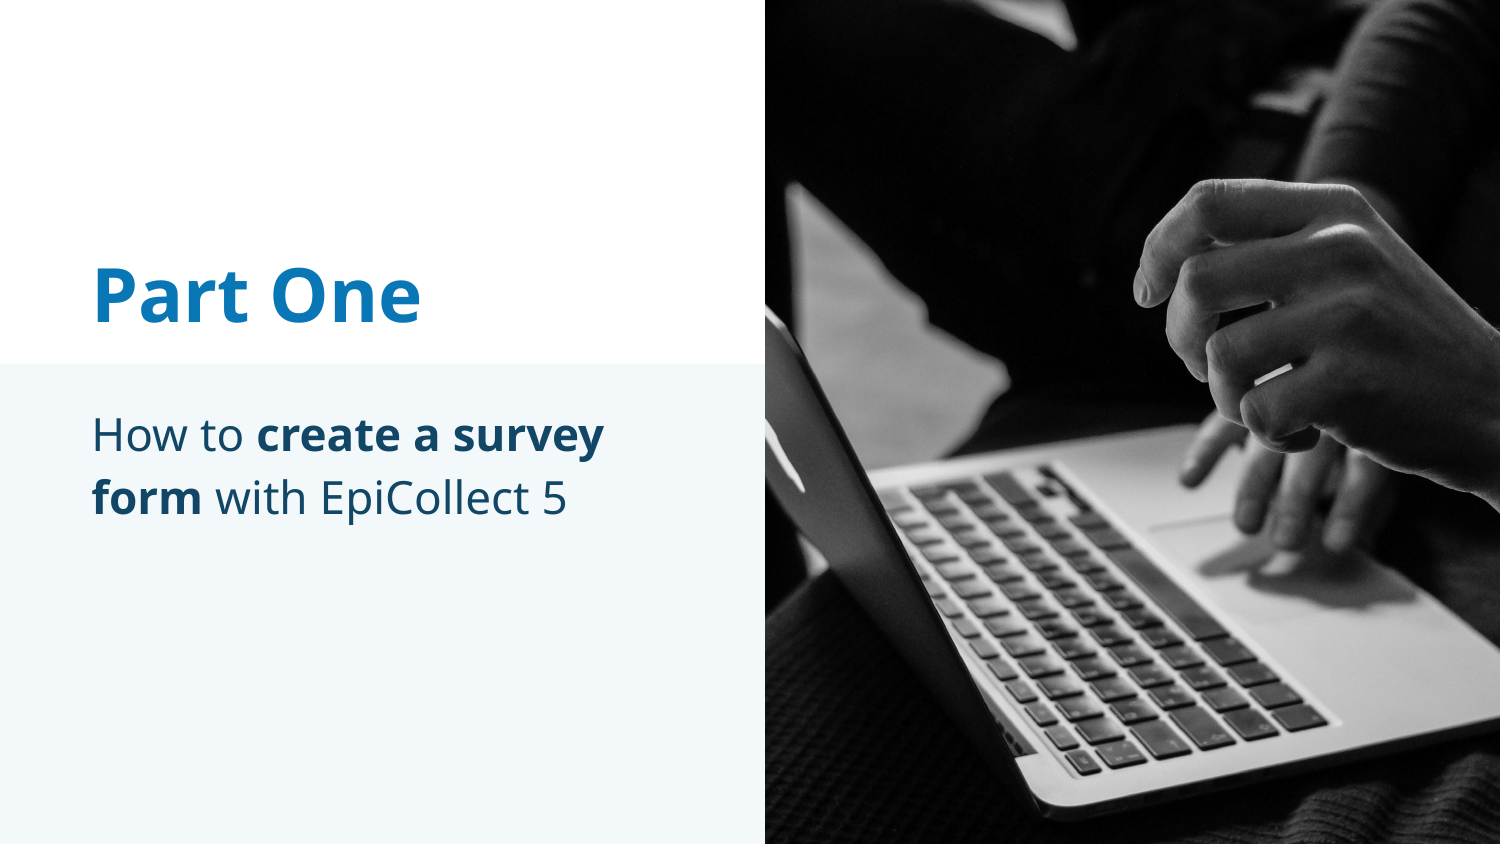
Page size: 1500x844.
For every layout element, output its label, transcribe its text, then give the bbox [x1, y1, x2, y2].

text_box [0, 363, 760, 844]
text_box How to create a survey form with EpiCollect 5 [76, 382, 664, 623]
picture [765, 0, 1500, 844]
text_box Part One [76, 219, 693, 359]
